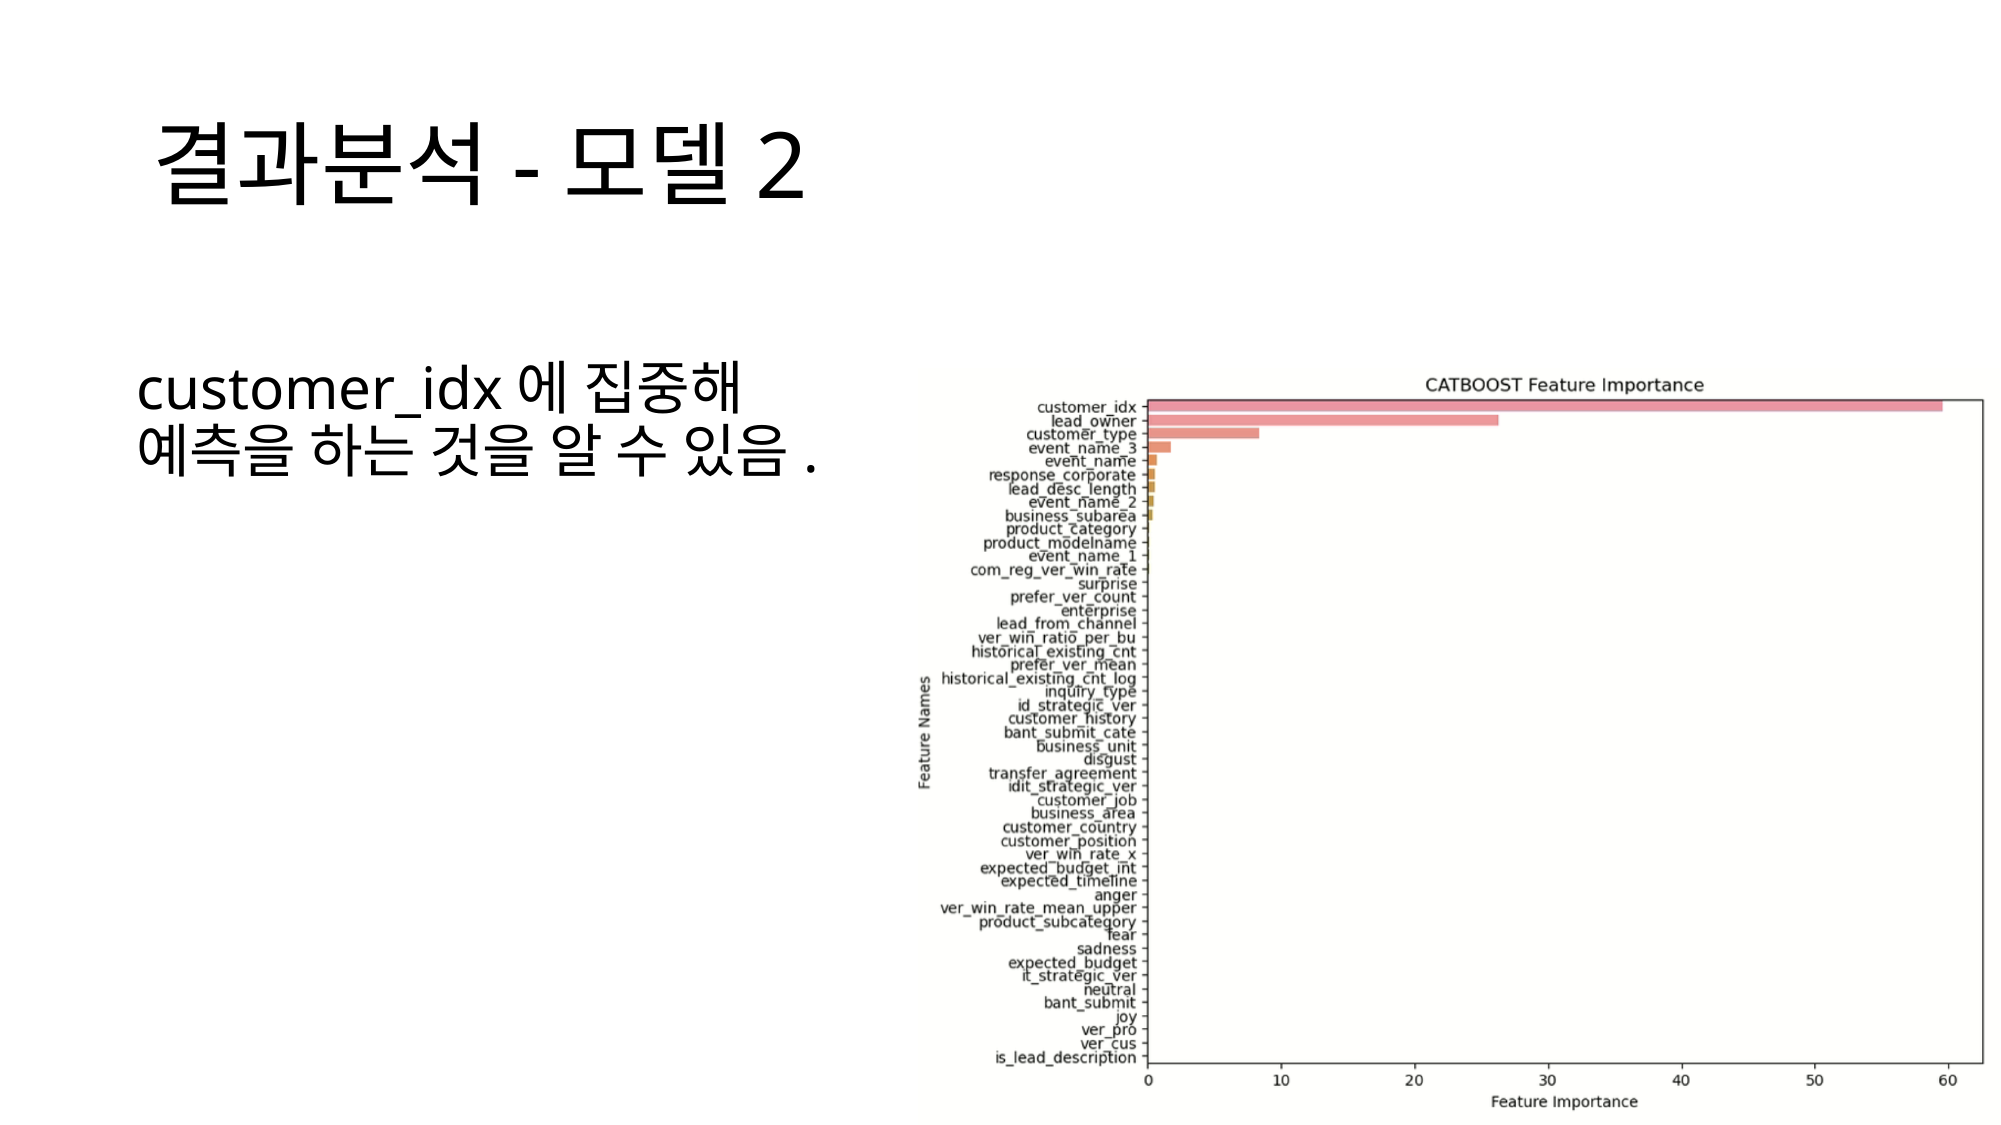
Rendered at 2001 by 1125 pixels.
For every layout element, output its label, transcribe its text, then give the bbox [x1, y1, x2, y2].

picture [918, 367, 2000, 1125]
title 결과분석-모델2 [137, 59, 1863, 278]
list customer_idx에 집중해 예측을 하는 것을 알 수 있음. [121, 351, 889, 1066]
